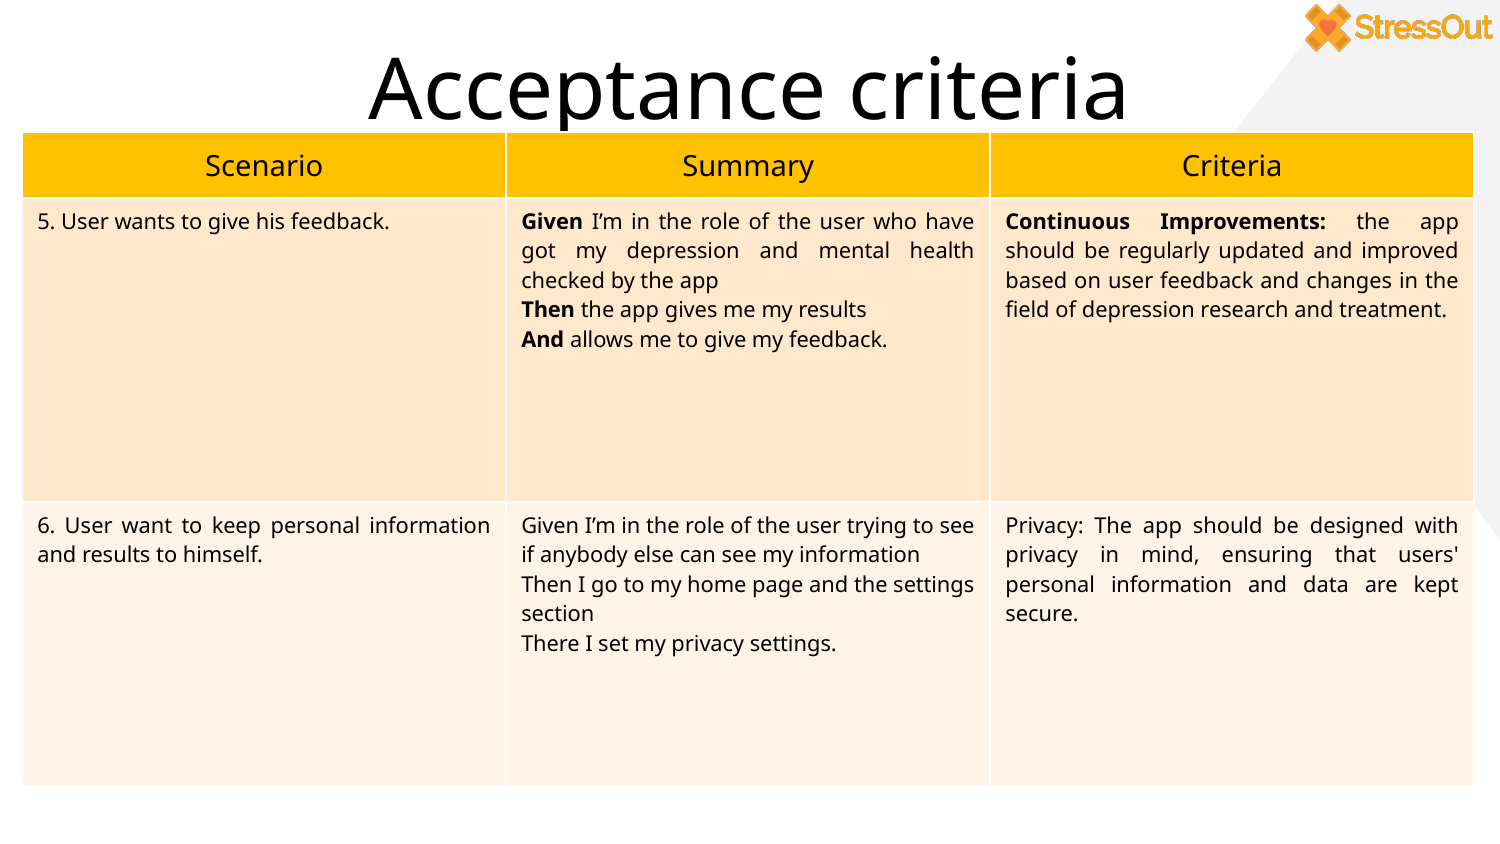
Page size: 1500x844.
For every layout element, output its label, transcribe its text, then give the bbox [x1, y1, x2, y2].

picture [1295, 0, 1500, 57]
table_cell Given I’m in the role of the user who have got my depression and mental health checked by the app Then the app gives me my results And allows me to give my feedback. [507, 199, 989, 501]
table_cell Given I’m in the role of the user trying to see if anybody else can see my information Then I go to my home page and the settings section There I set my privacy settings. [507, 503, 989, 786]
table_cell Continuous Improvements: the app should be regularly updated and improved based on user feedback and changes in the field of depression research and treatment. [991, 199, 1473, 501]
title Acceptance criteria [85, 38, 1415, 131]
table_cell 5. User wants to give his feedback. [23, 199, 505, 501]
table_header Criteria [991, 133, 1473, 197]
table_header Scenario [23, 133, 505, 197]
table_cell Privacy: The app should be designed with privacy in mind, ensuring that users' personal information and data are kept secure. [991, 503, 1473, 786]
table_cell 6. User want to keep personal information and results to himself. [23, 503, 505, 786]
table_header Summary [507, 133, 989, 197]
